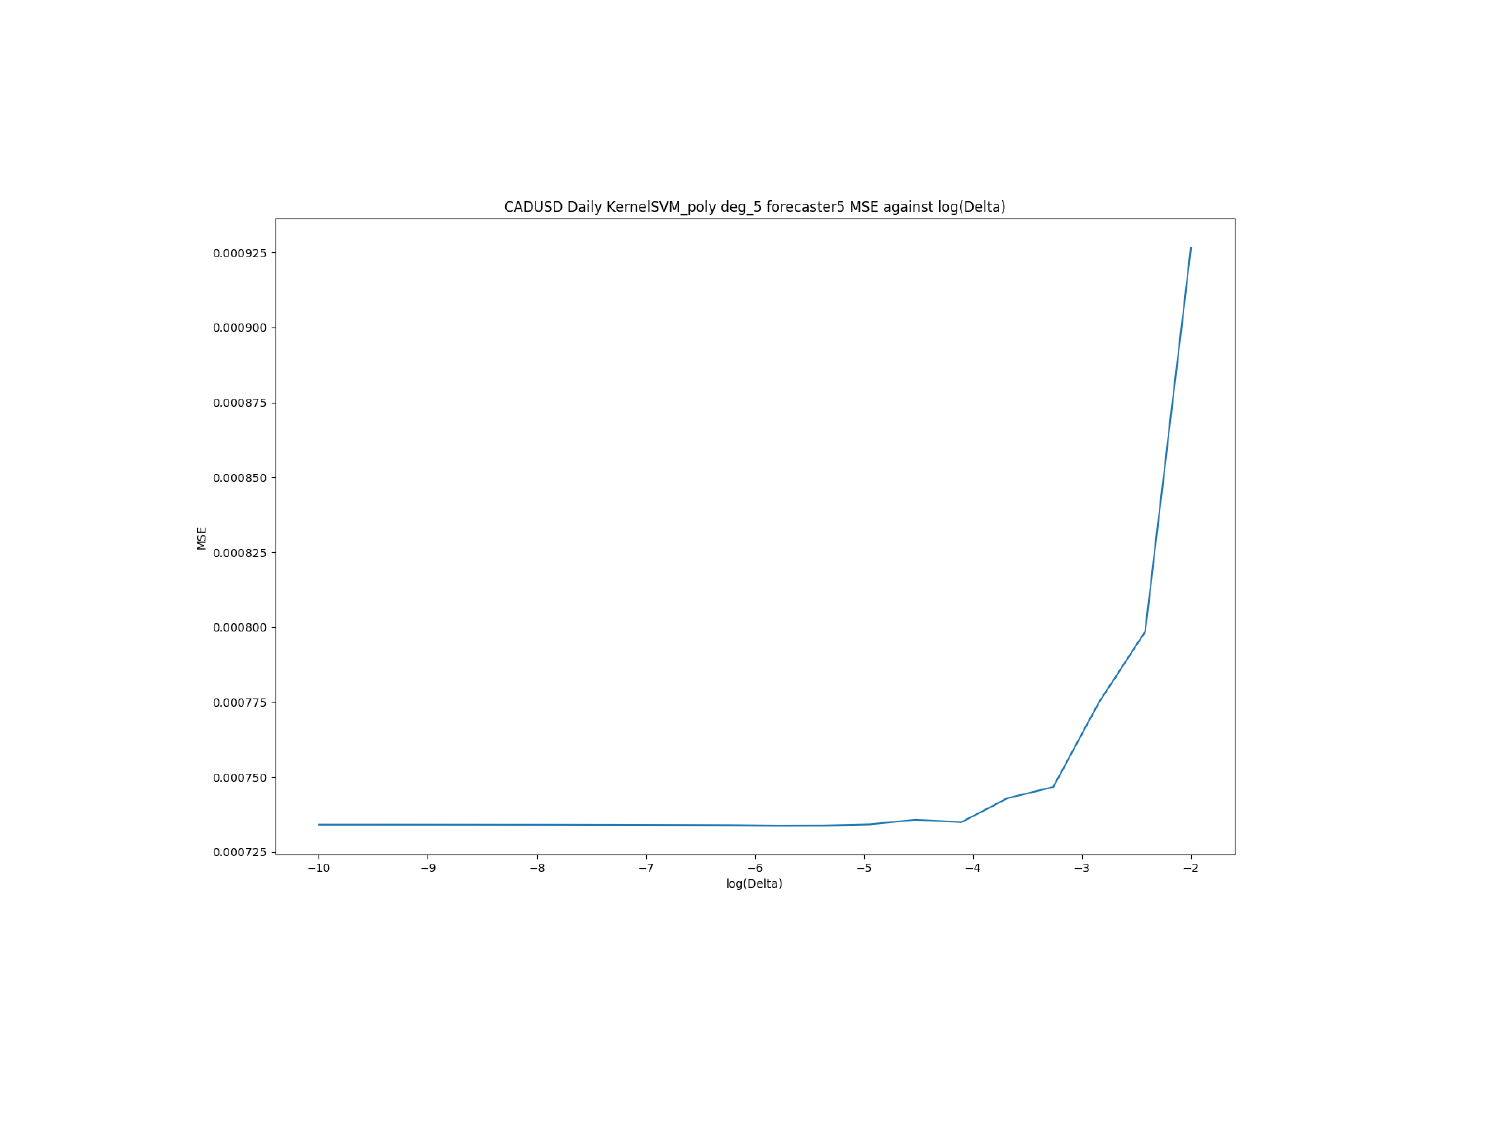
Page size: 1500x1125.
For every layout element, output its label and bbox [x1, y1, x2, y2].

picture [119, 119, 1358, 946]
